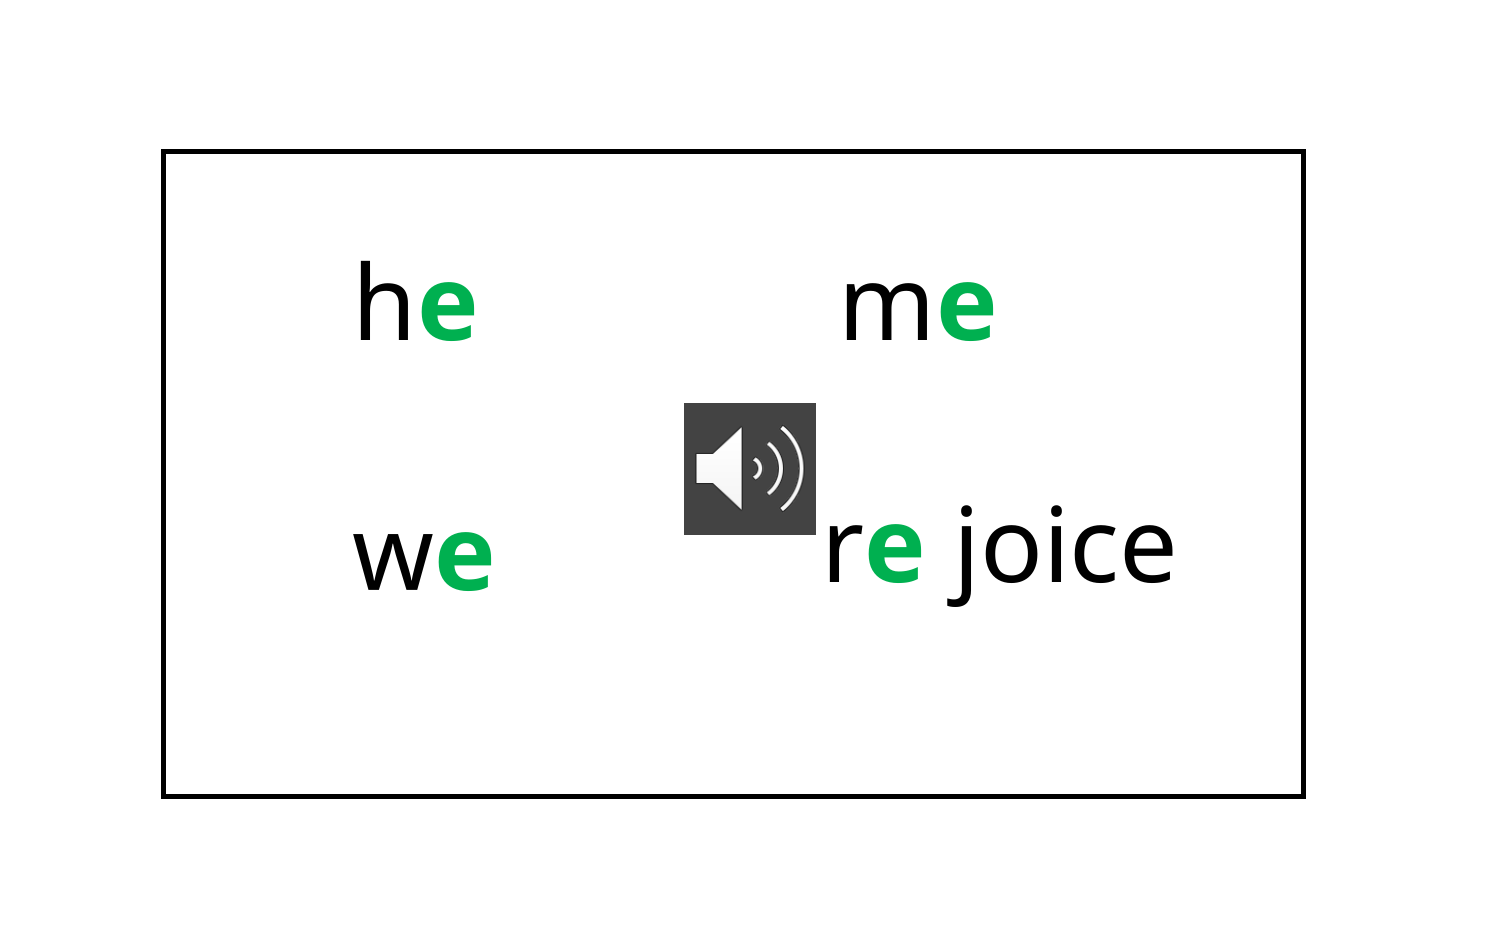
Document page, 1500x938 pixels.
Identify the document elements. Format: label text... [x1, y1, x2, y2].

picture [683, 402, 817, 536]
text_box [163, 150, 1304, 797]
text_box re joice [806, 470, 1194, 611]
text_box me [823, 228, 1013, 369]
